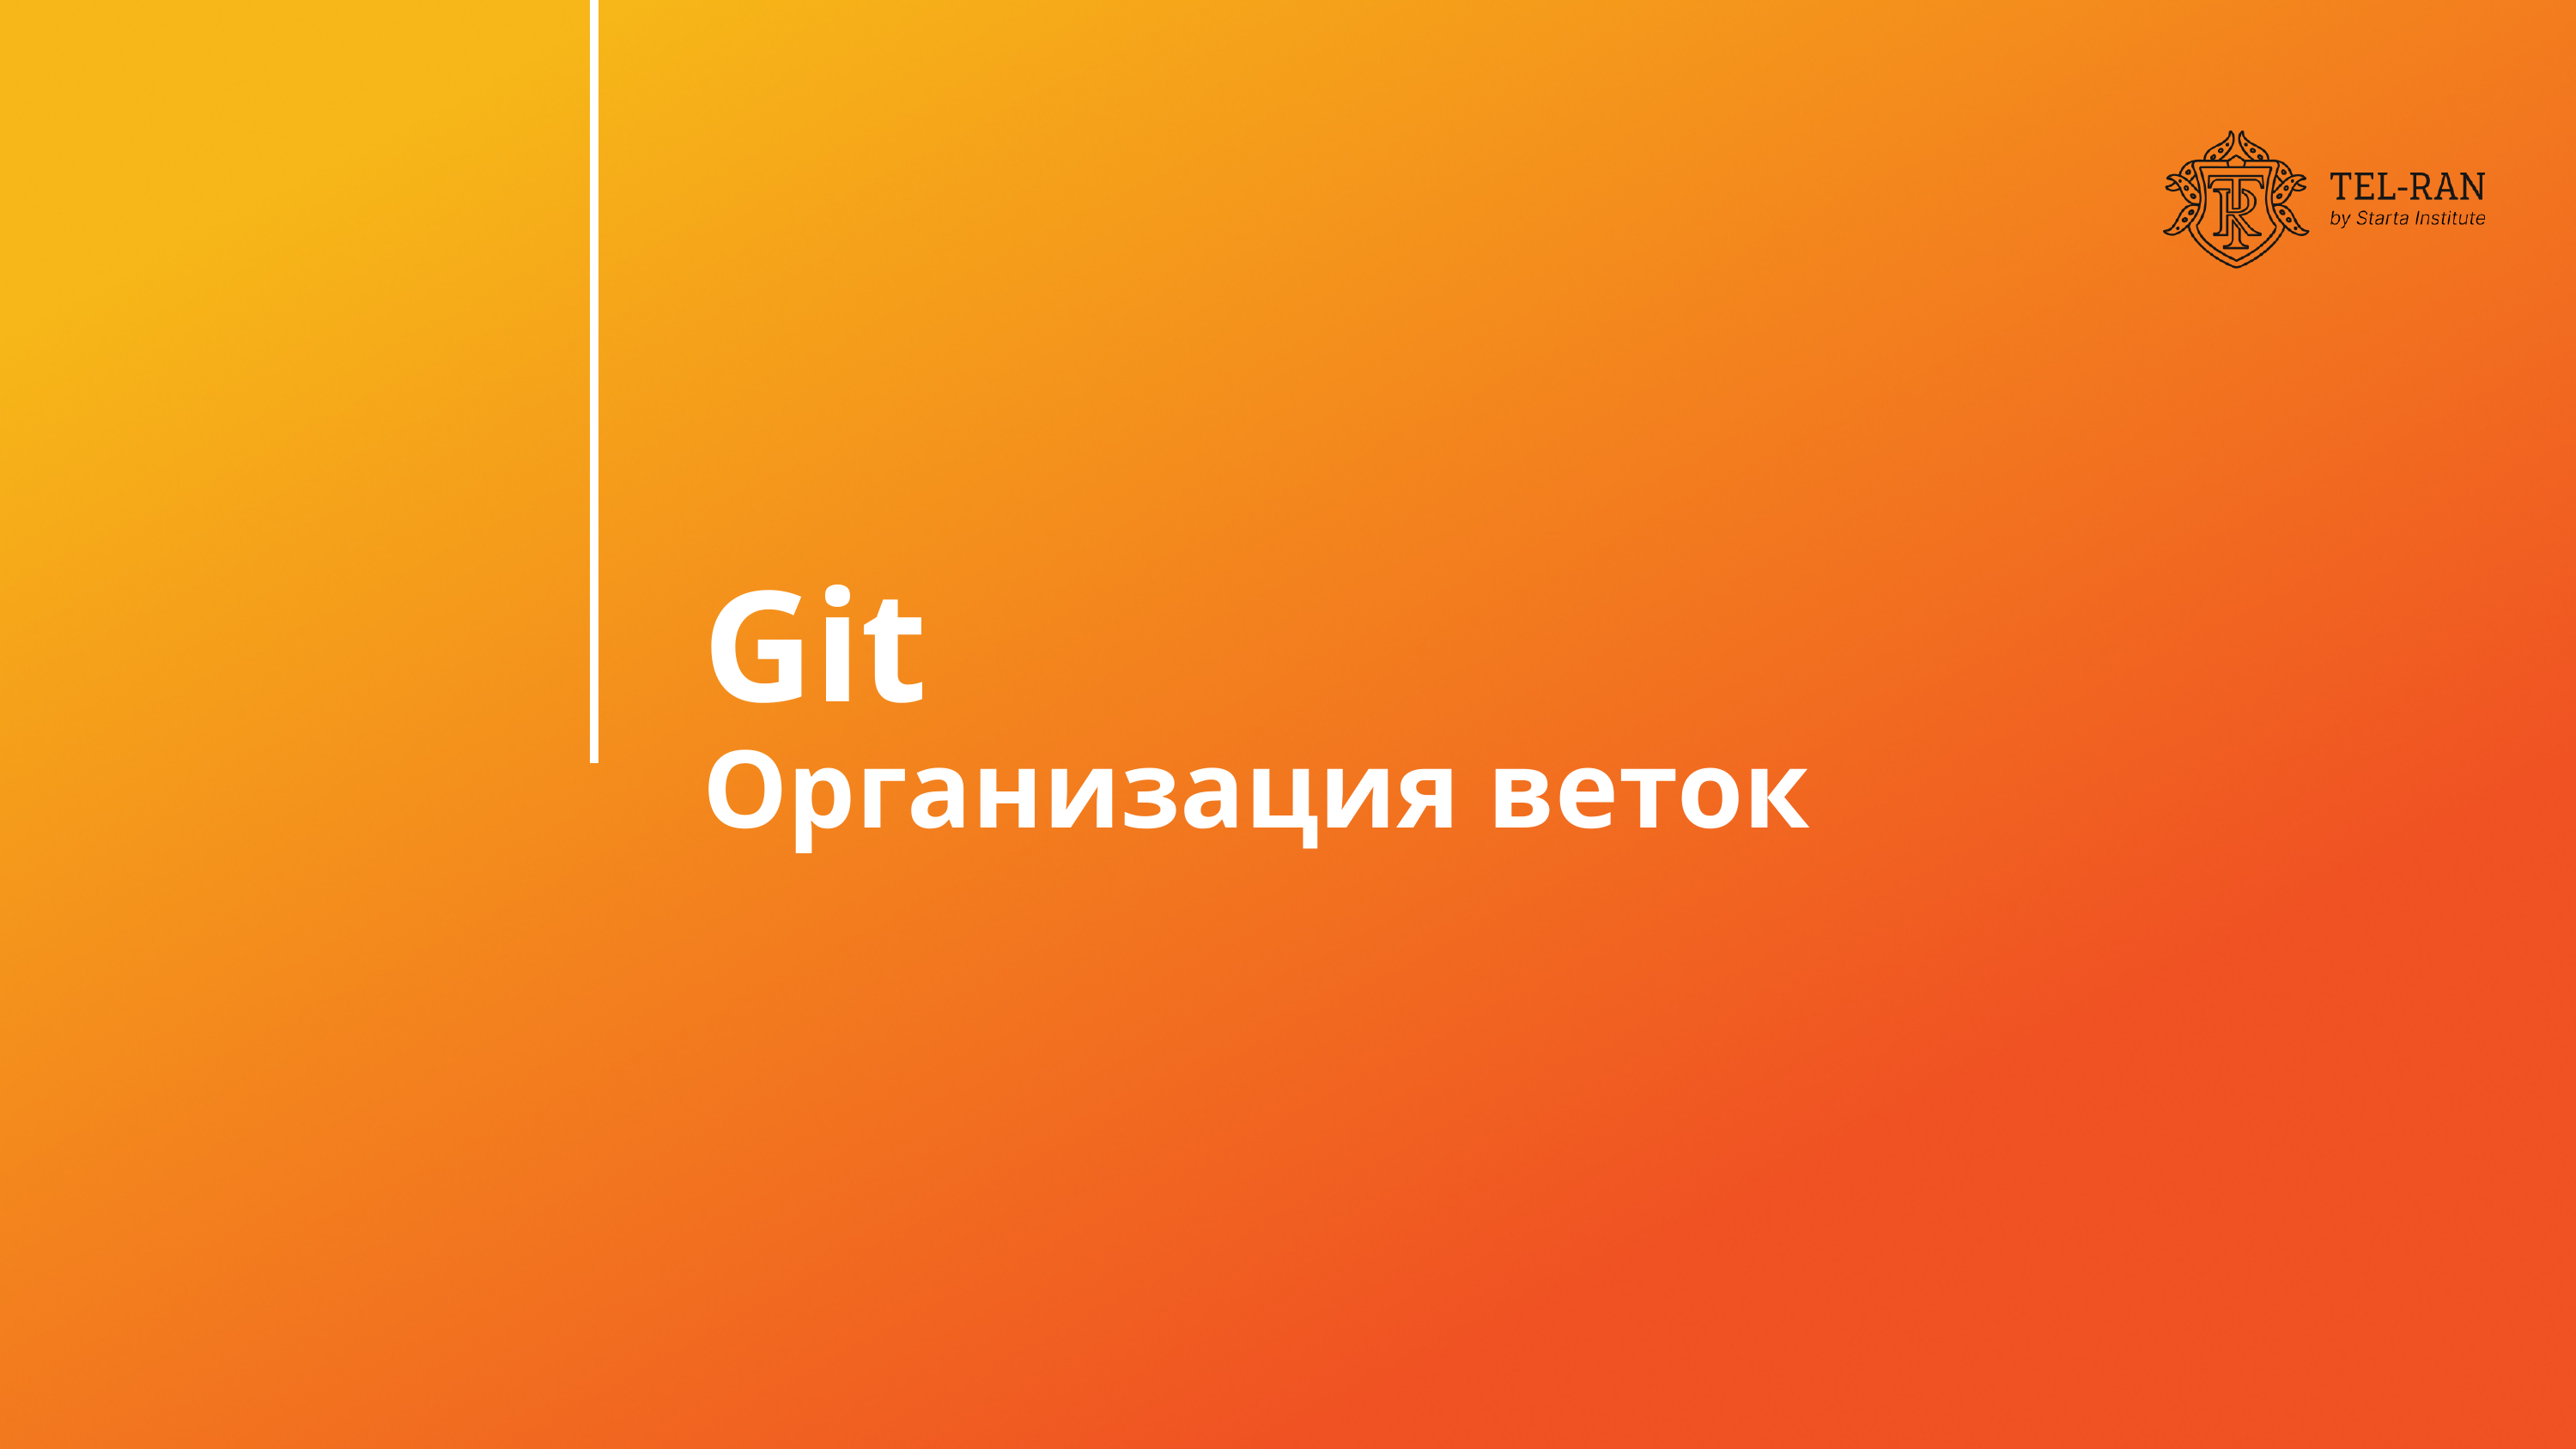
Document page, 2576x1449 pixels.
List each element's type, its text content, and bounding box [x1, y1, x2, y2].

picture [0, 0, 2576, 1449]
text_box Git Организация веток [702, 386, 2339, 1034]
